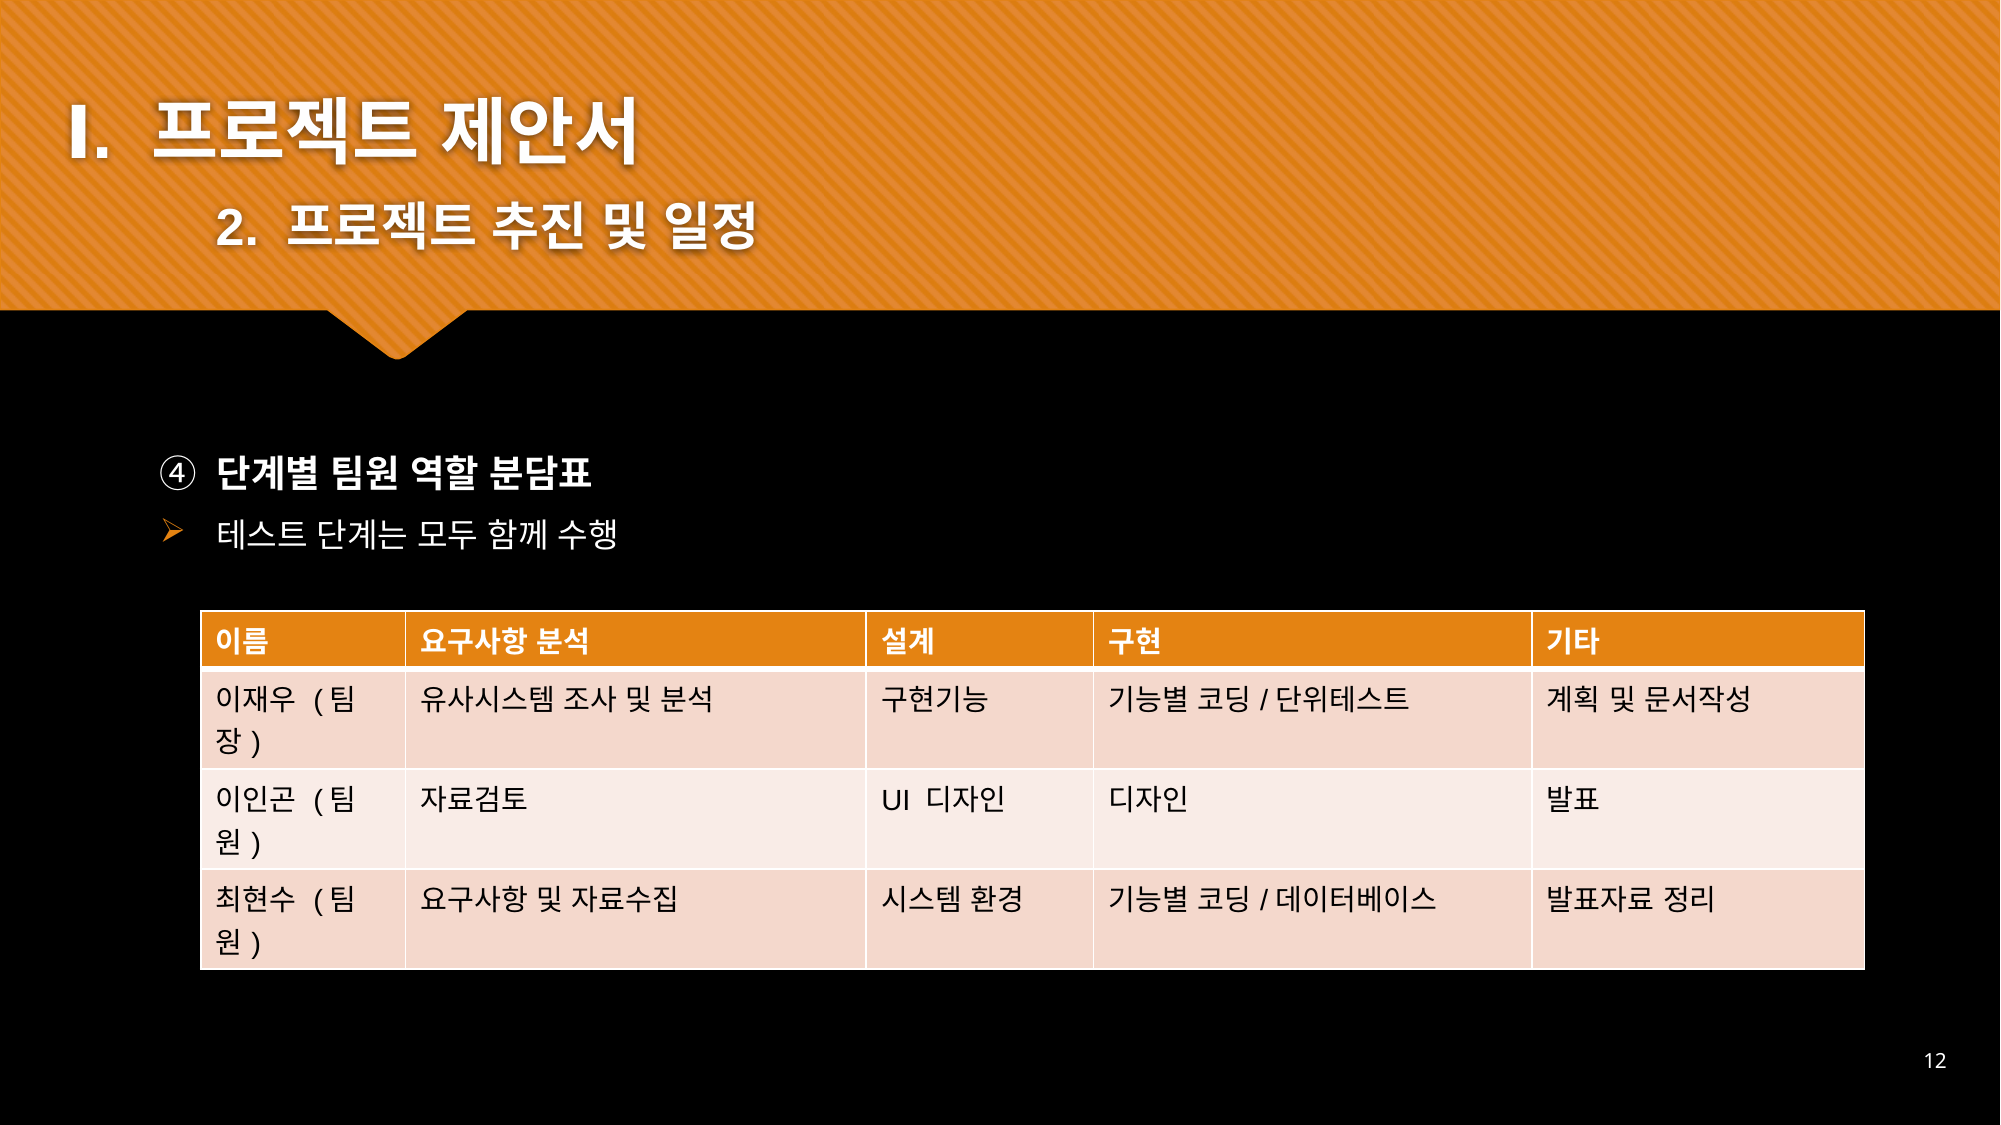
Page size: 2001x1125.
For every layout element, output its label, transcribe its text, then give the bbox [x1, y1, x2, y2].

table_header 요구사항 분석 [406, 612, 865, 666]
table_cell 시스템 환경 [867, 870, 1093, 968]
list ④ 단계별 팀원 역할 분담표 테스트 단계는 모두 함께 수행 [144, 377, 1545, 799]
table_header 설계 [867, 612, 1093, 666]
table_header 구현 [1094, 612, 1531, 666]
table_cell UI 디자인 [867, 770, 1093, 868]
table_cell 요구사항 및 자료수집 [406, 870, 865, 968]
table_cell 이재우 (팀장) [202, 672, 405, 768]
table_cell 이인곤 (팀원) [202, 770, 405, 868]
table_cell 구현기능 [867, 672, 1093, 768]
table_cell 기능별 코딩/단위테스트 [1094, 672, 1531, 768]
table_header 이름 [202, 612, 405, 666]
table_cell 디자인 [1094, 770, 1531, 868]
table_cell 최현수 (팀원) [202, 870, 405, 968]
table_cell 발표 [1533, 770, 1864, 868]
table_header 기타 [1533, 612, 1864, 666]
table_cell 자료검토 [406, 770, 865, 868]
table_cell 계획 및 문서작성 [1533, 672, 1864, 768]
table_cell 유사시스템 조사 및 분석 [406, 672, 865, 768]
text_box Ⅰ. 프로젝트 제안서 2. 프로젝트 추진 및 일정 [50, 208, 1785, 368]
table_cell 기능별 코딩/데이터베이스 [1094, 870, 1531, 968]
table_cell 발표자료 정리 [1533, 870, 1864, 968]
text_box 12 [1908, 1040, 2000, 1081]
